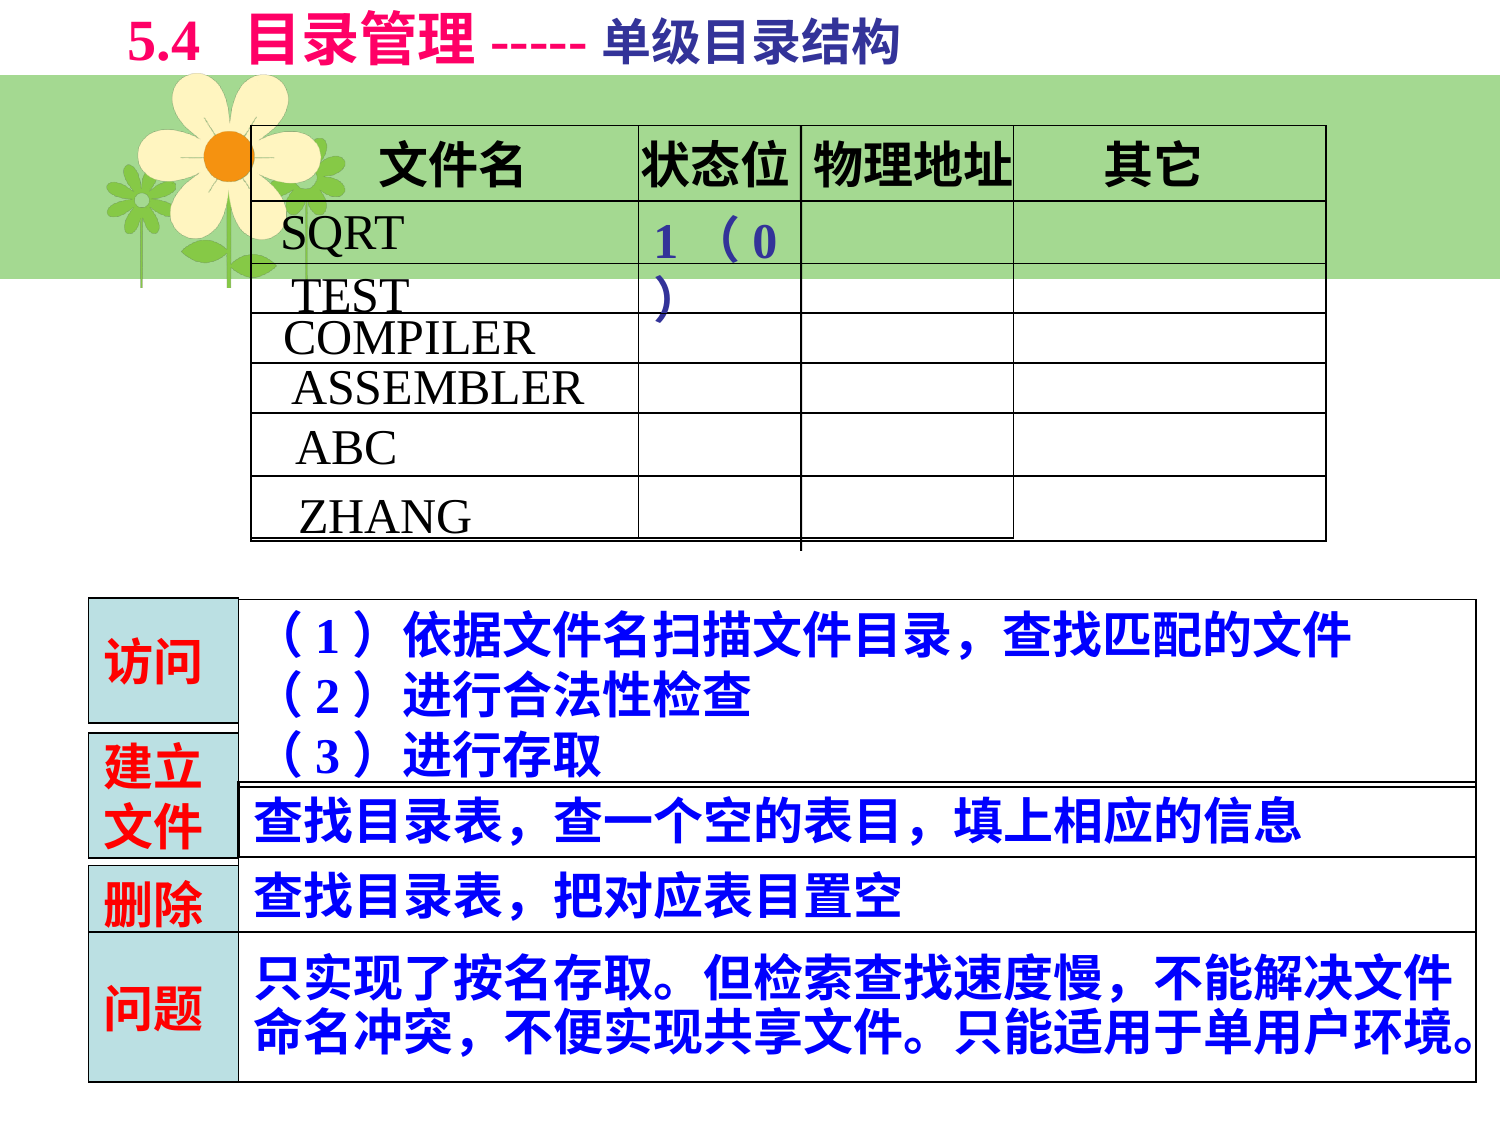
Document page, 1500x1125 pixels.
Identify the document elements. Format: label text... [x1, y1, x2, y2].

text_box 问题 [88, 932, 238, 1083]
text_box 查找目录表，查一个空的表目，填上相应的信息 [238, 782, 1476, 857]
picture [0, 0, 1500, 288]
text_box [250, 125, 1327, 552]
text_box 删除 [88, 865, 238, 932]
text_box 只实现了按名存取。但检索查找速度慢，不能解决文件命名冲突，不便实现共享文件。只能适用于单用户环境。 [238, 932, 1476, 1083]
text_box 5.4 目录管理-----单级目录结构 [112, 0, 1013, 75]
text_box 访问 [88, 597, 239, 723]
text_box （1）依据文件名扫描文件目录，查找匹配的文件 （2）进行合法性检查 （3）进行存取 [238, 599, 1476, 782]
text_box 查找目录表，把对应表目置空 [238, 857, 1476, 932]
text_box 建立 文件 [88, 732, 239, 858]
